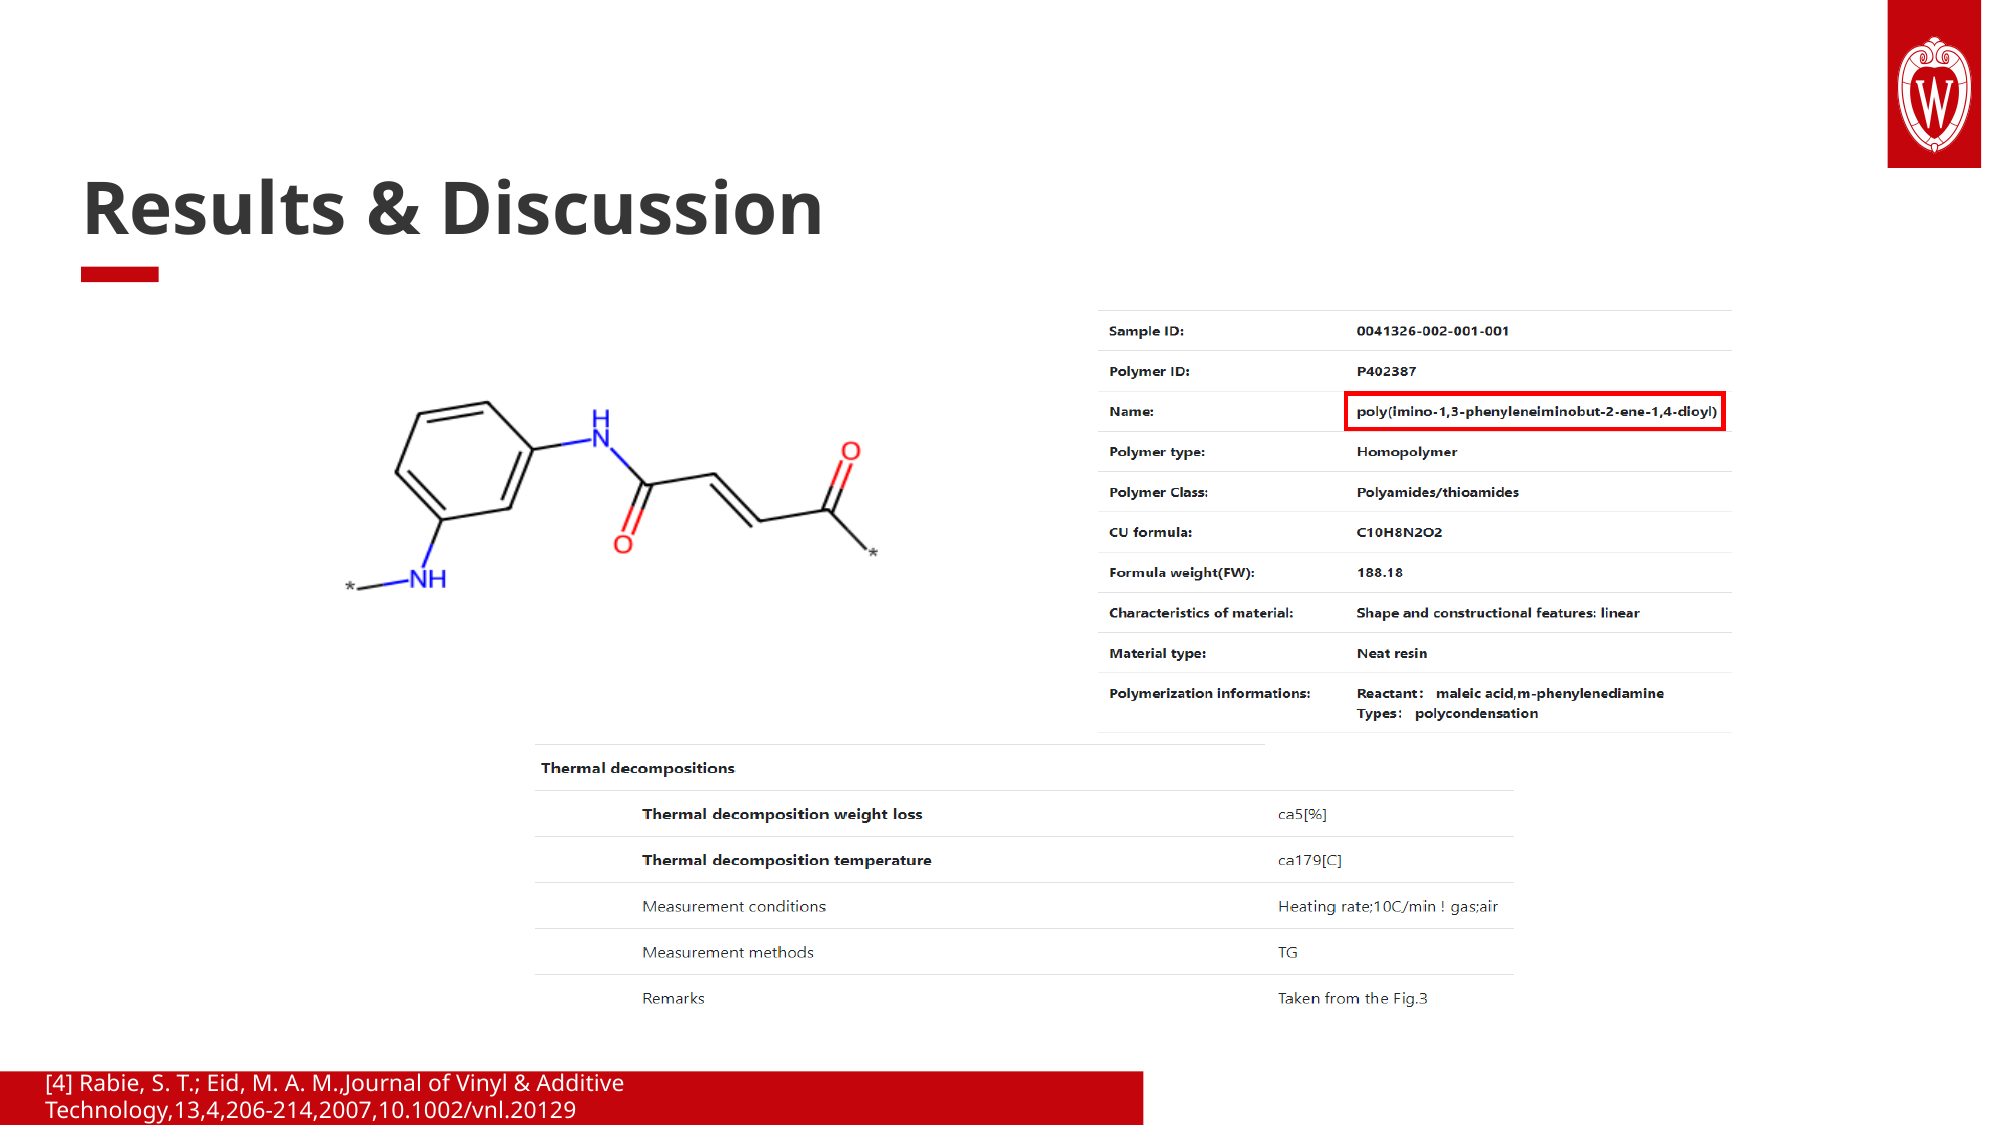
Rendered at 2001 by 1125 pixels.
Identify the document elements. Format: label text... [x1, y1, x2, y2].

picture [1897, 36, 1972, 154]
list [4] Rabie, S. T.; Eid, M. A. M.,Journal of Vinyl & Additive Technology,13,4,206-214,2007,10.1002/vnl.20129 [0, 1071, 1144, 1125]
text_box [268, 299, 1732, 1034]
text_box Results & Discussion [81, 75, 1832, 250]
